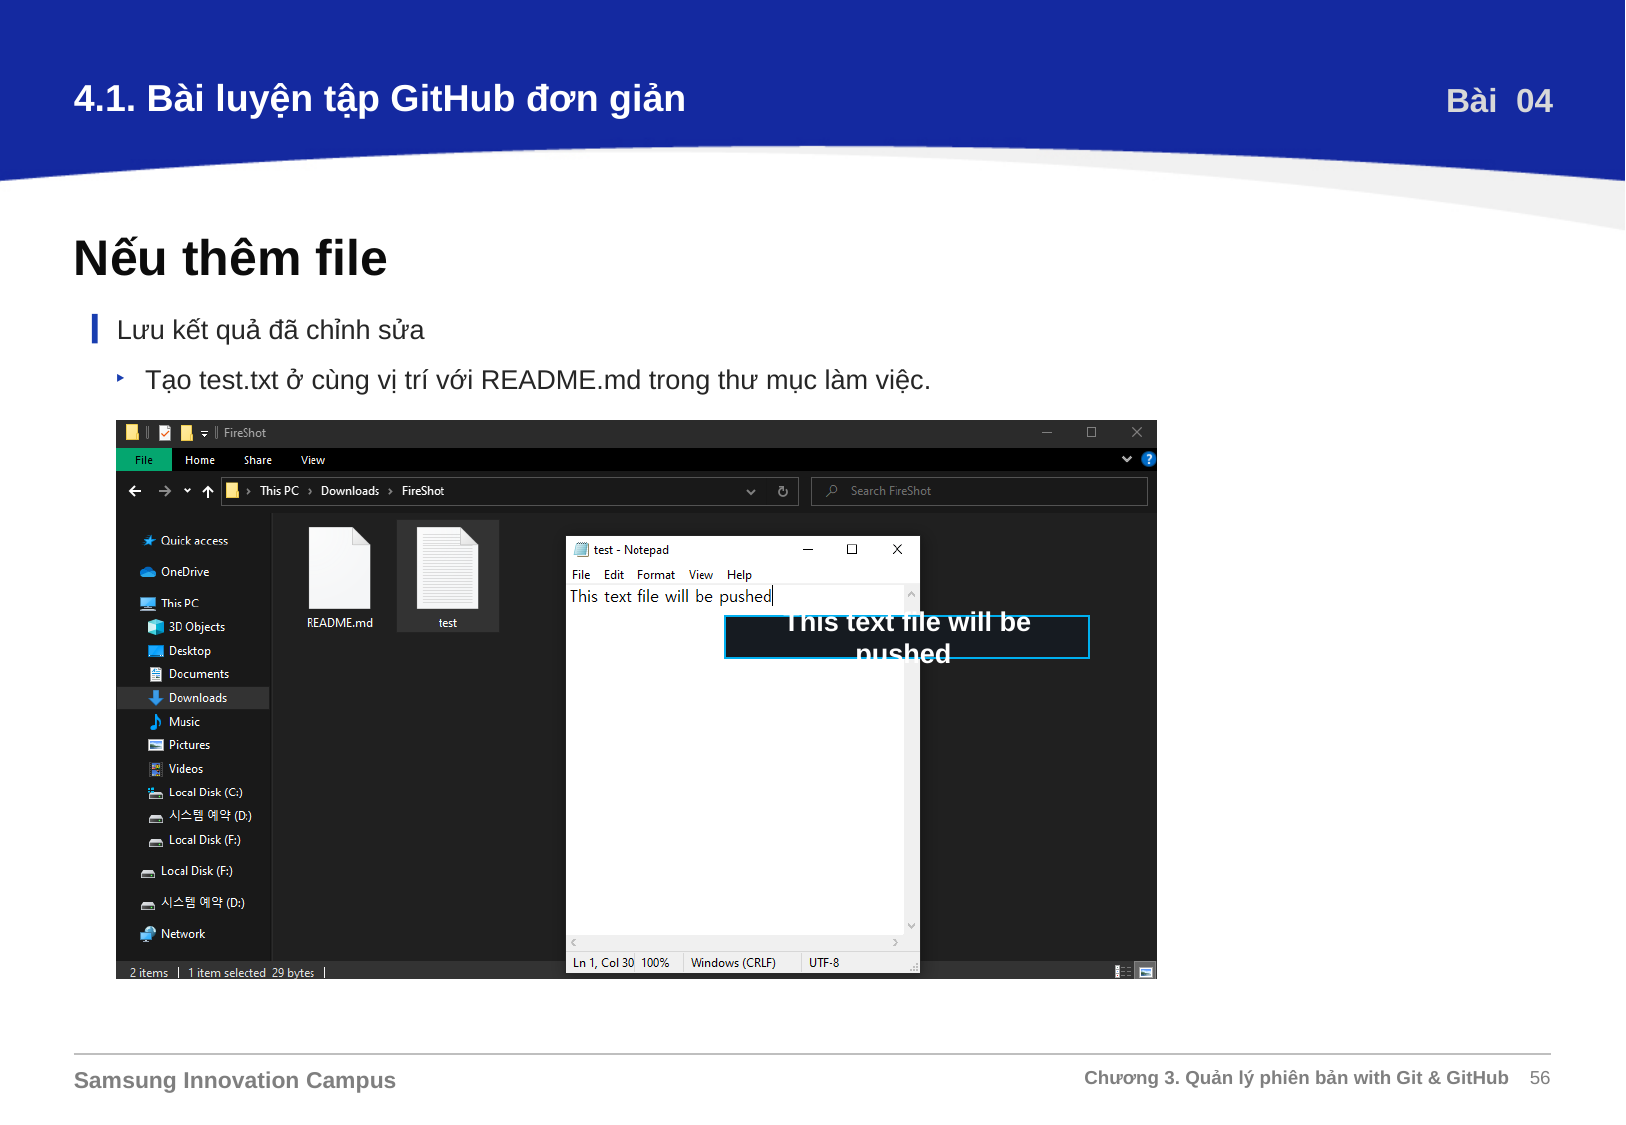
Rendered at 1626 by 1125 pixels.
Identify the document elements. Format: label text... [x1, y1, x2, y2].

text_box Tạo test.txt ở cùng vị trí với README.md trong thư mục làm việc. [115, 352, 1516, 408]
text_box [91, 311, 1533, 346]
picture [0, 0, 1625, 1125]
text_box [73, 73, 1554, 120]
text_box Nếu thêm file [73, 225, 1552, 286]
